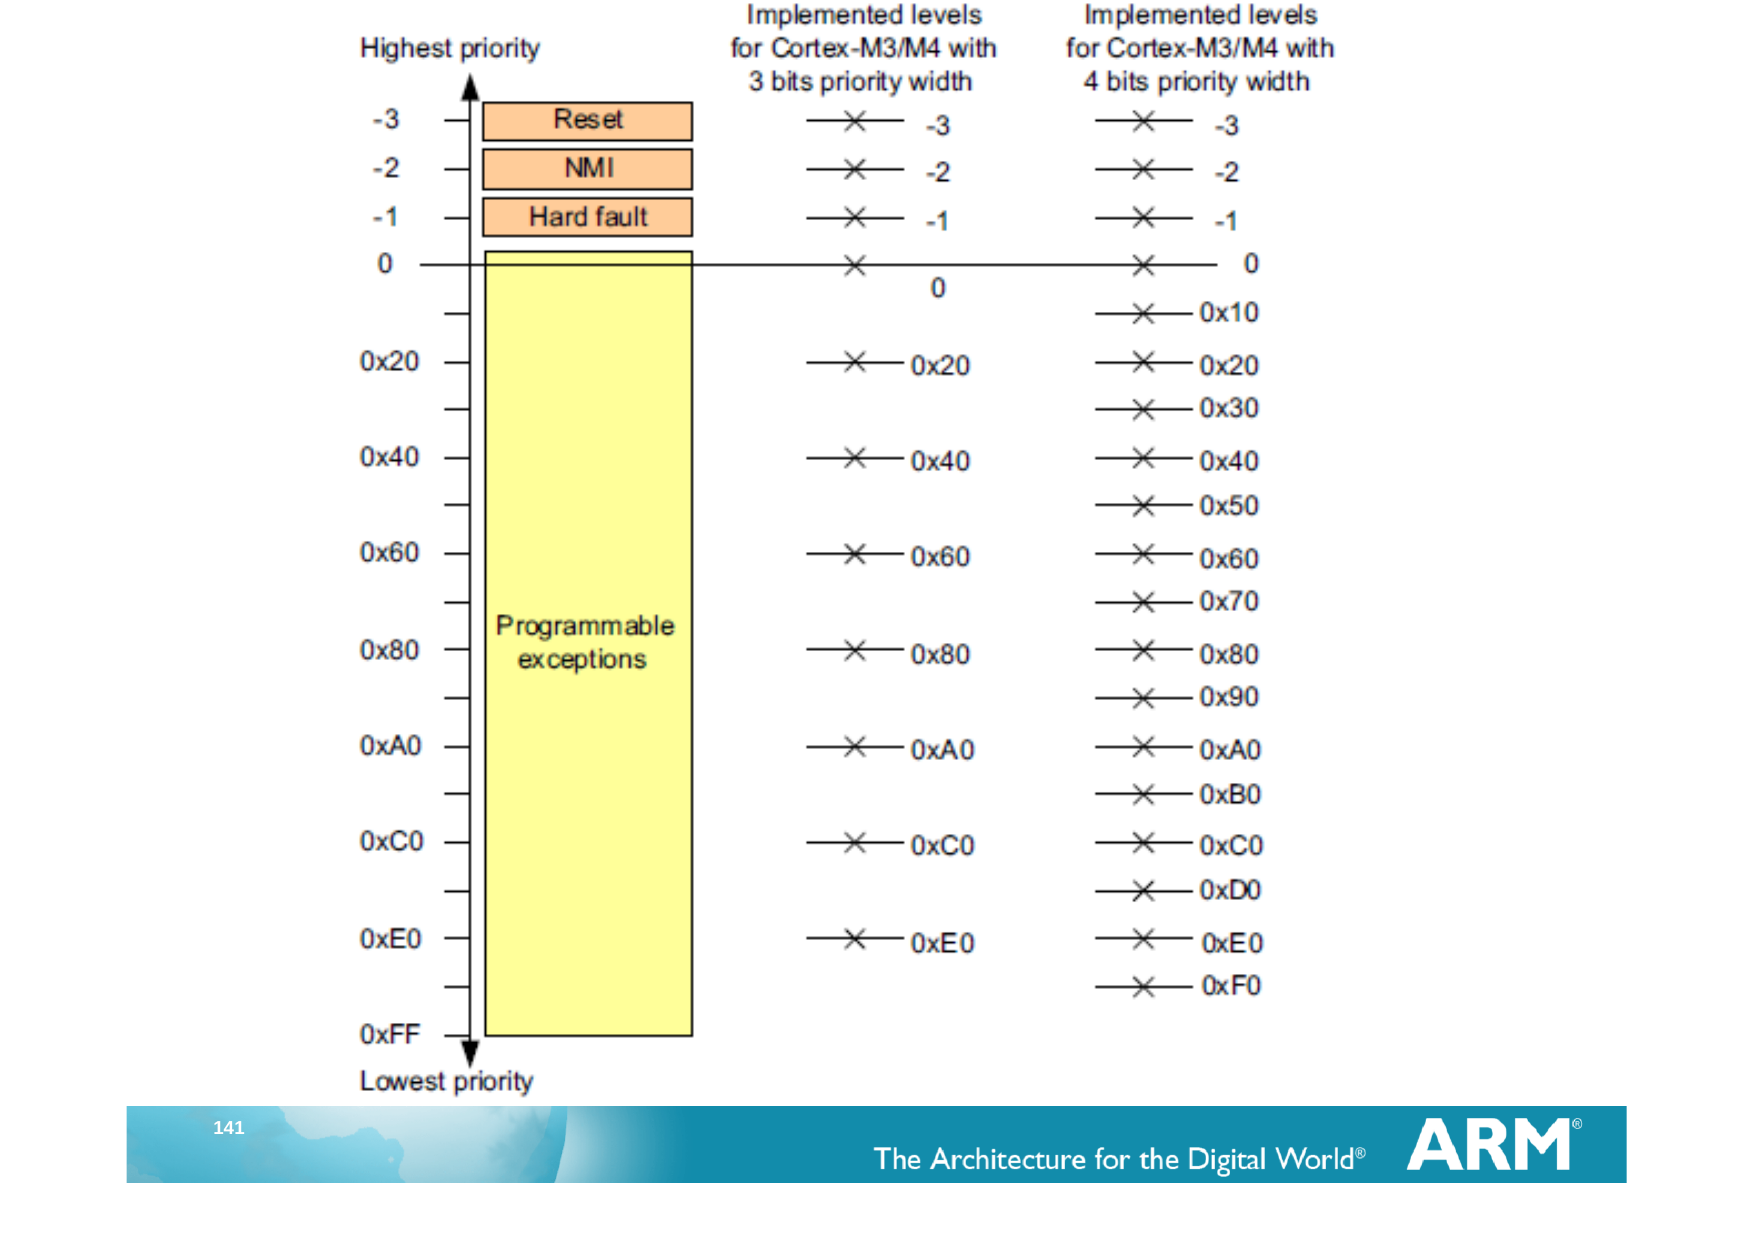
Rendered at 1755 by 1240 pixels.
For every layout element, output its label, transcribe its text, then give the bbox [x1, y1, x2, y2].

slide_number 141 [198, 1115, 275, 1176]
picture [345, 0, 1356, 1100]
picture [126, 1106, 1627, 1183]
